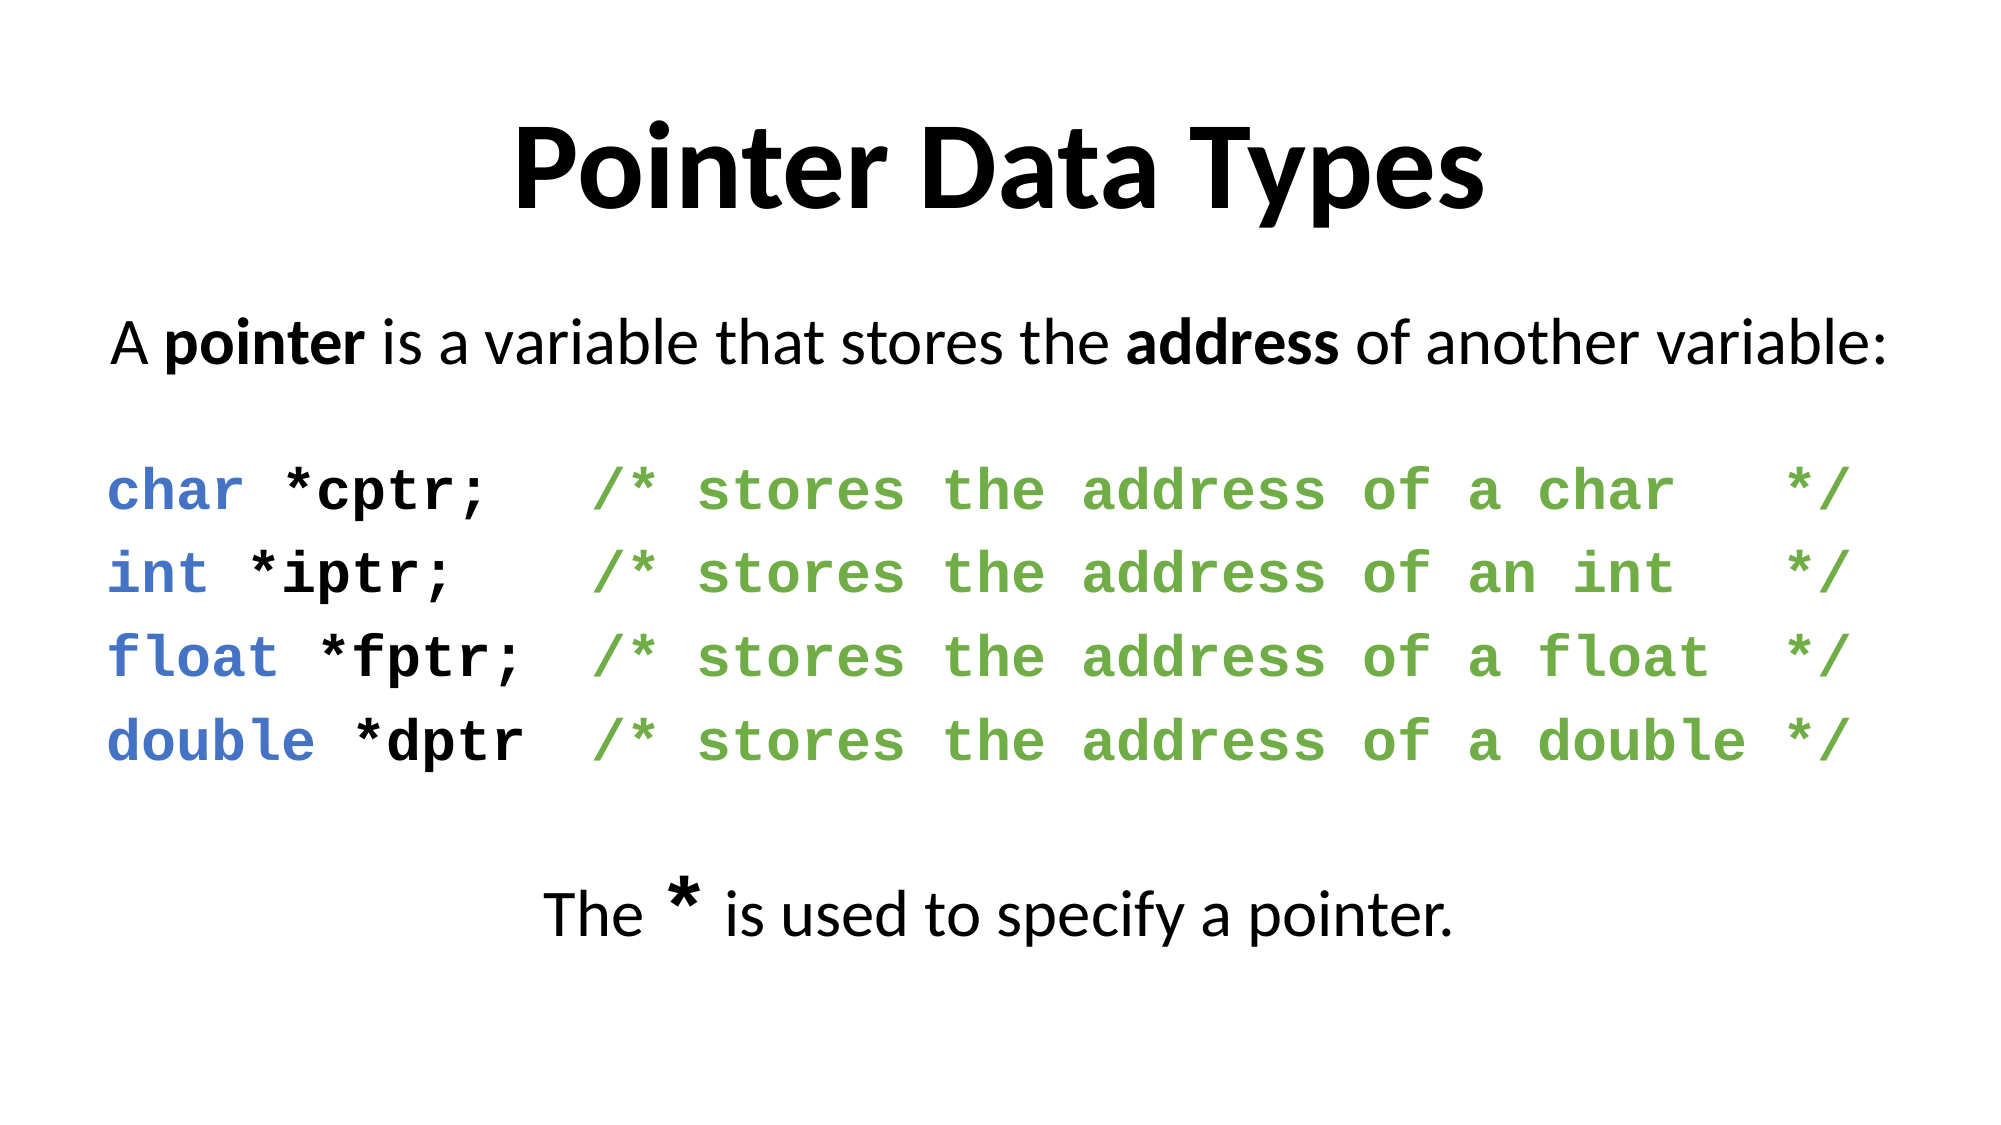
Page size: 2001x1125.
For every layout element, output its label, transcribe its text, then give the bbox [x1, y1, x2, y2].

list A pointer is a variable that stores the address of another variable: [68, 299, 1932, 409]
text_box The * is used to specify a pointer. [296, 845, 1703, 961]
text_box char *cptr; /* stores the address of a char */ int *iptr; /* stores the address of an int */ float *fptr; /* stores the address of a float */ double *dptr /* stores the address of a double */ [91, 451, 1908, 803]
title Pointer Data Types [137, 59, 1863, 278]
